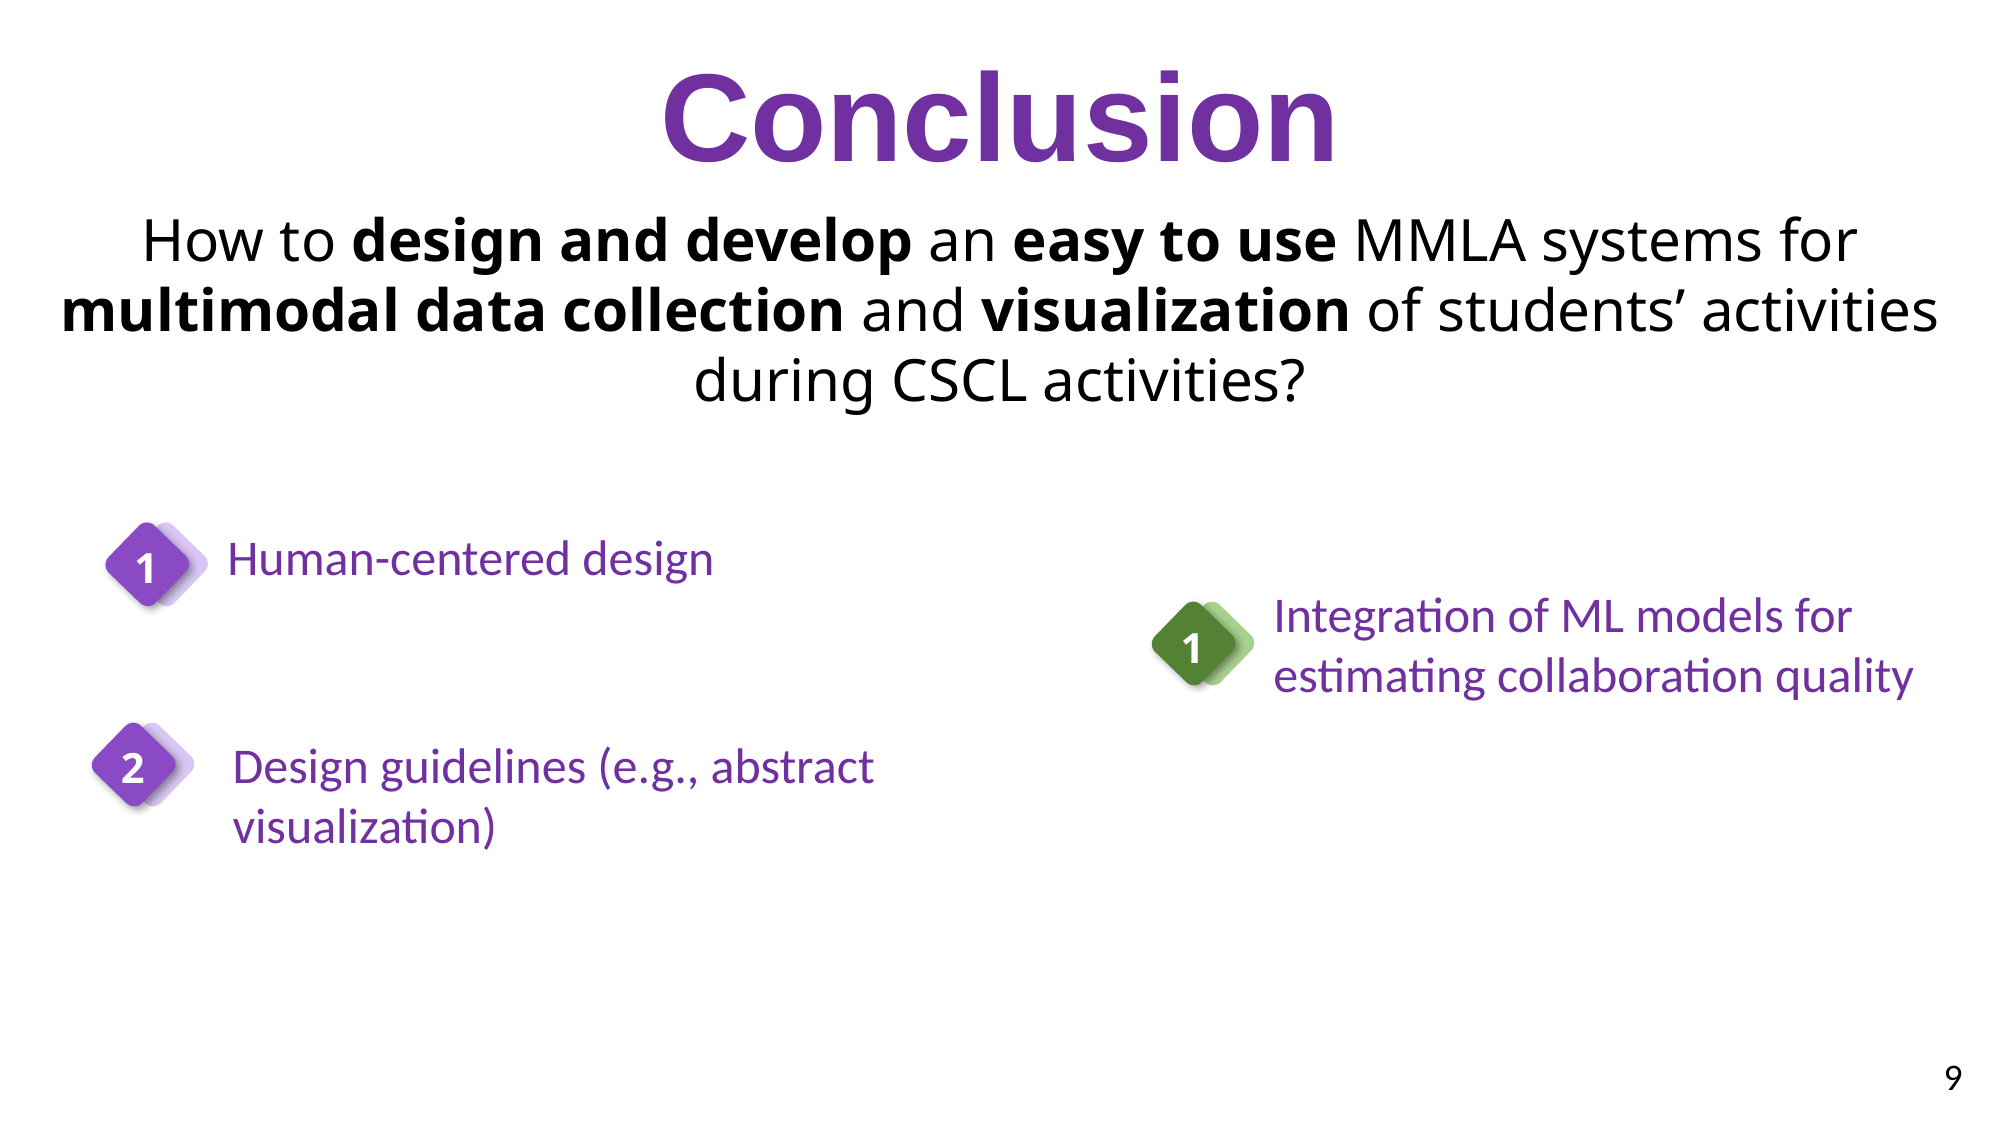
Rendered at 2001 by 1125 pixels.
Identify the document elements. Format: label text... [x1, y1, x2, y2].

text_box Integration of ML models for estimating collaboration quality [1258, 574, 2000, 710]
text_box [100, 731, 186, 798]
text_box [114, 531, 199, 598]
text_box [1160, 610, 1246, 677]
text_box Human-centered design [212, 517, 1068, 593]
text_box 9 [1711, 1045, 1978, 1106]
text_box Conclusion [548, 29, 1452, 194]
text_box Design guidelines (e.g., abstract visualization) [217, 726, 1000, 862]
text_box How to design and develop an easy to use MMLA systems for multimodal data collection and visualization of students’ activities during CSCL activities? [21, 195, 1979, 491]
